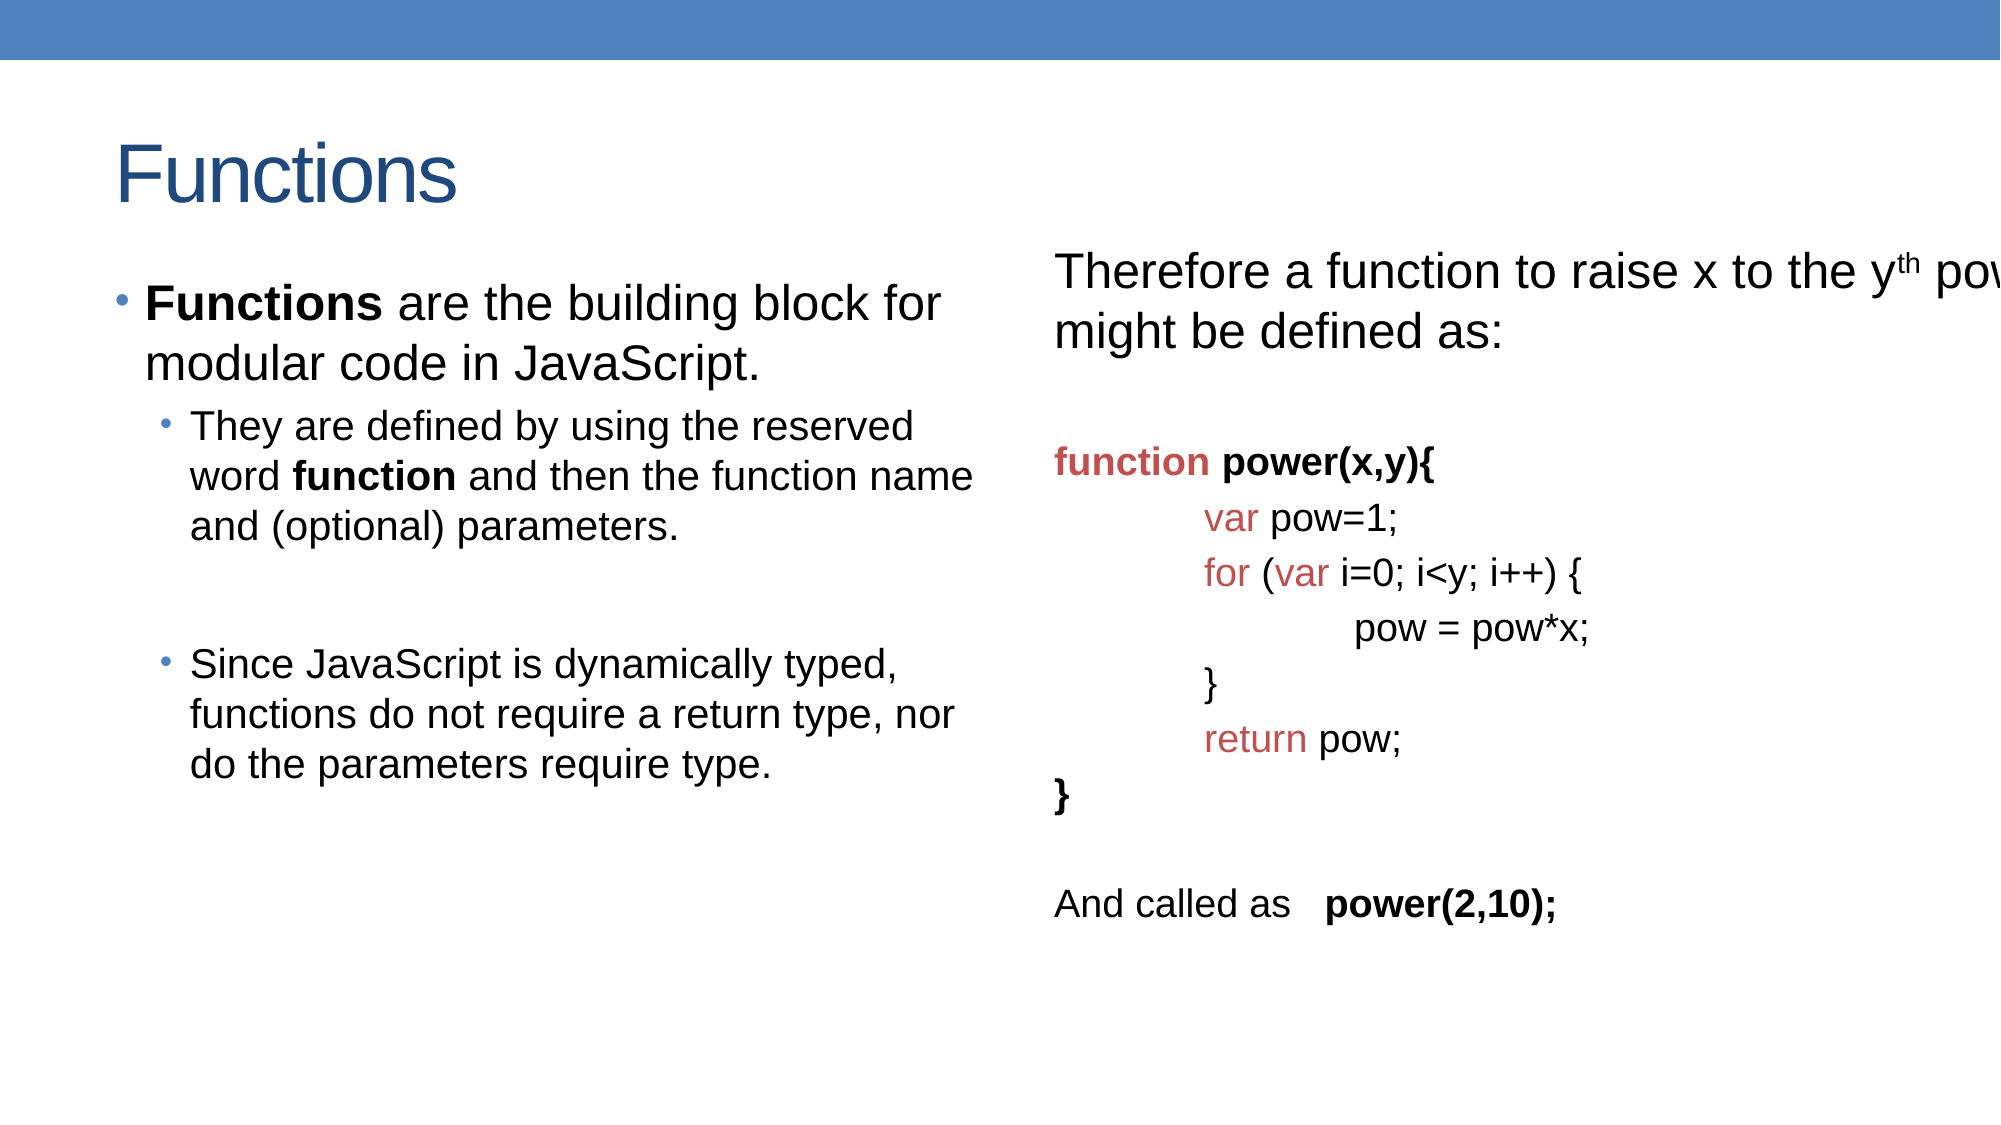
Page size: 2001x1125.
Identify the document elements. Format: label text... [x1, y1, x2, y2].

text_box Therefore a function to raise x to the yth power might be defined as: function power(x,y){ var pow=1; for (var i=0; i<y; i++) { pow = pow*x; } return pow; } And called as power(2,10); [1039, 230, 2000, 1011]
title Functions [99, 87, 1900, 250]
list Functions are the building block for modular code in JavaScript. They are defined by using the reserved word function and then the function name and (optional) parameters. Since JavaScript is dynamically typed, functions do not require a return type, nor do the parameters require type. [99, 262, 991, 1063]
